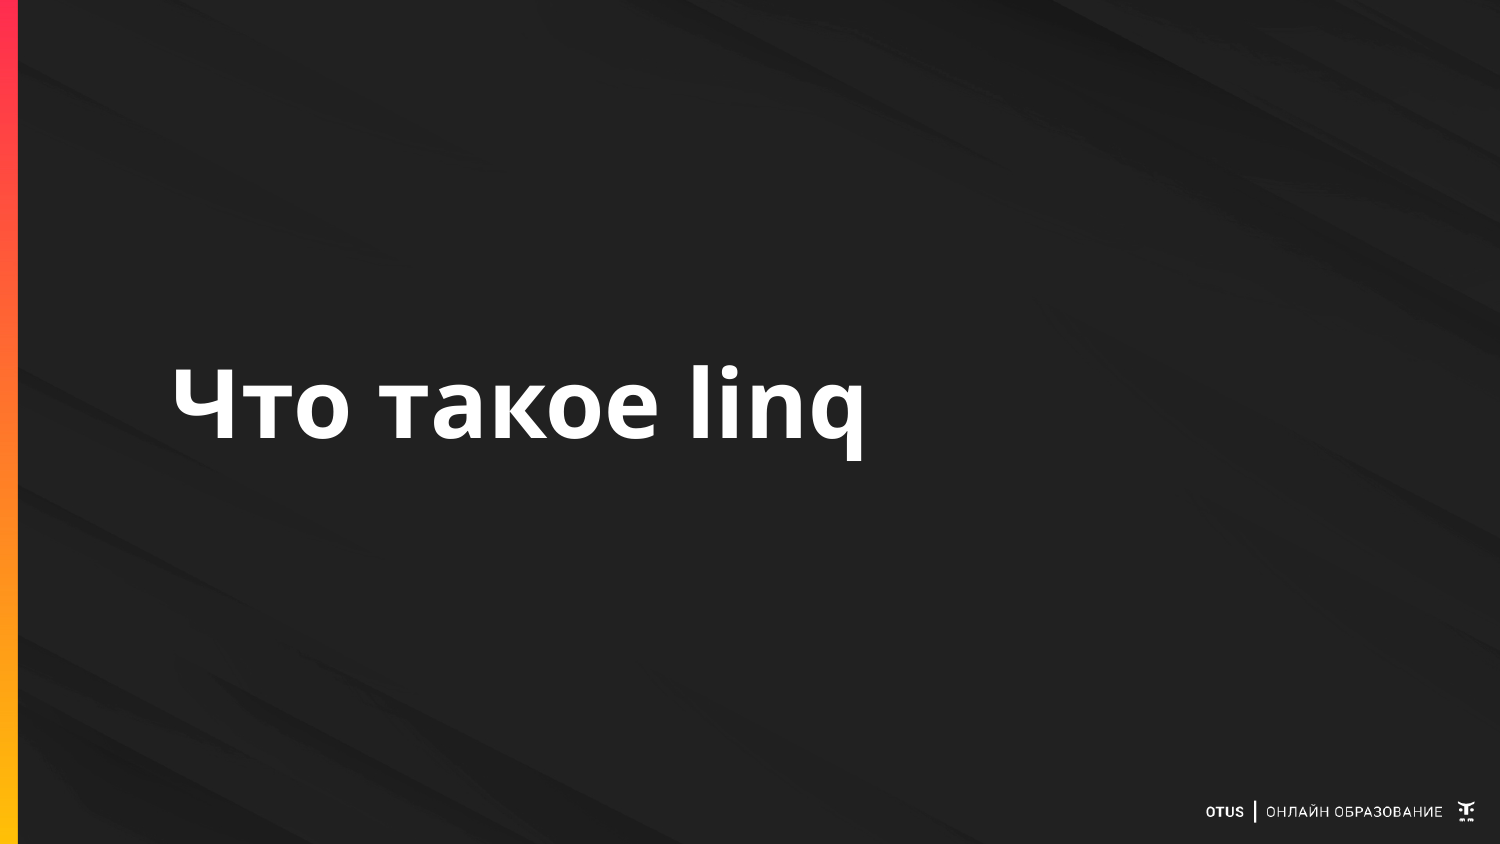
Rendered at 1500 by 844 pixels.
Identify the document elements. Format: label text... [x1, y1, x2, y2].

picture [0, 0, 1500, 844]
title Что такое linq [156, 65, 1294, 737]
